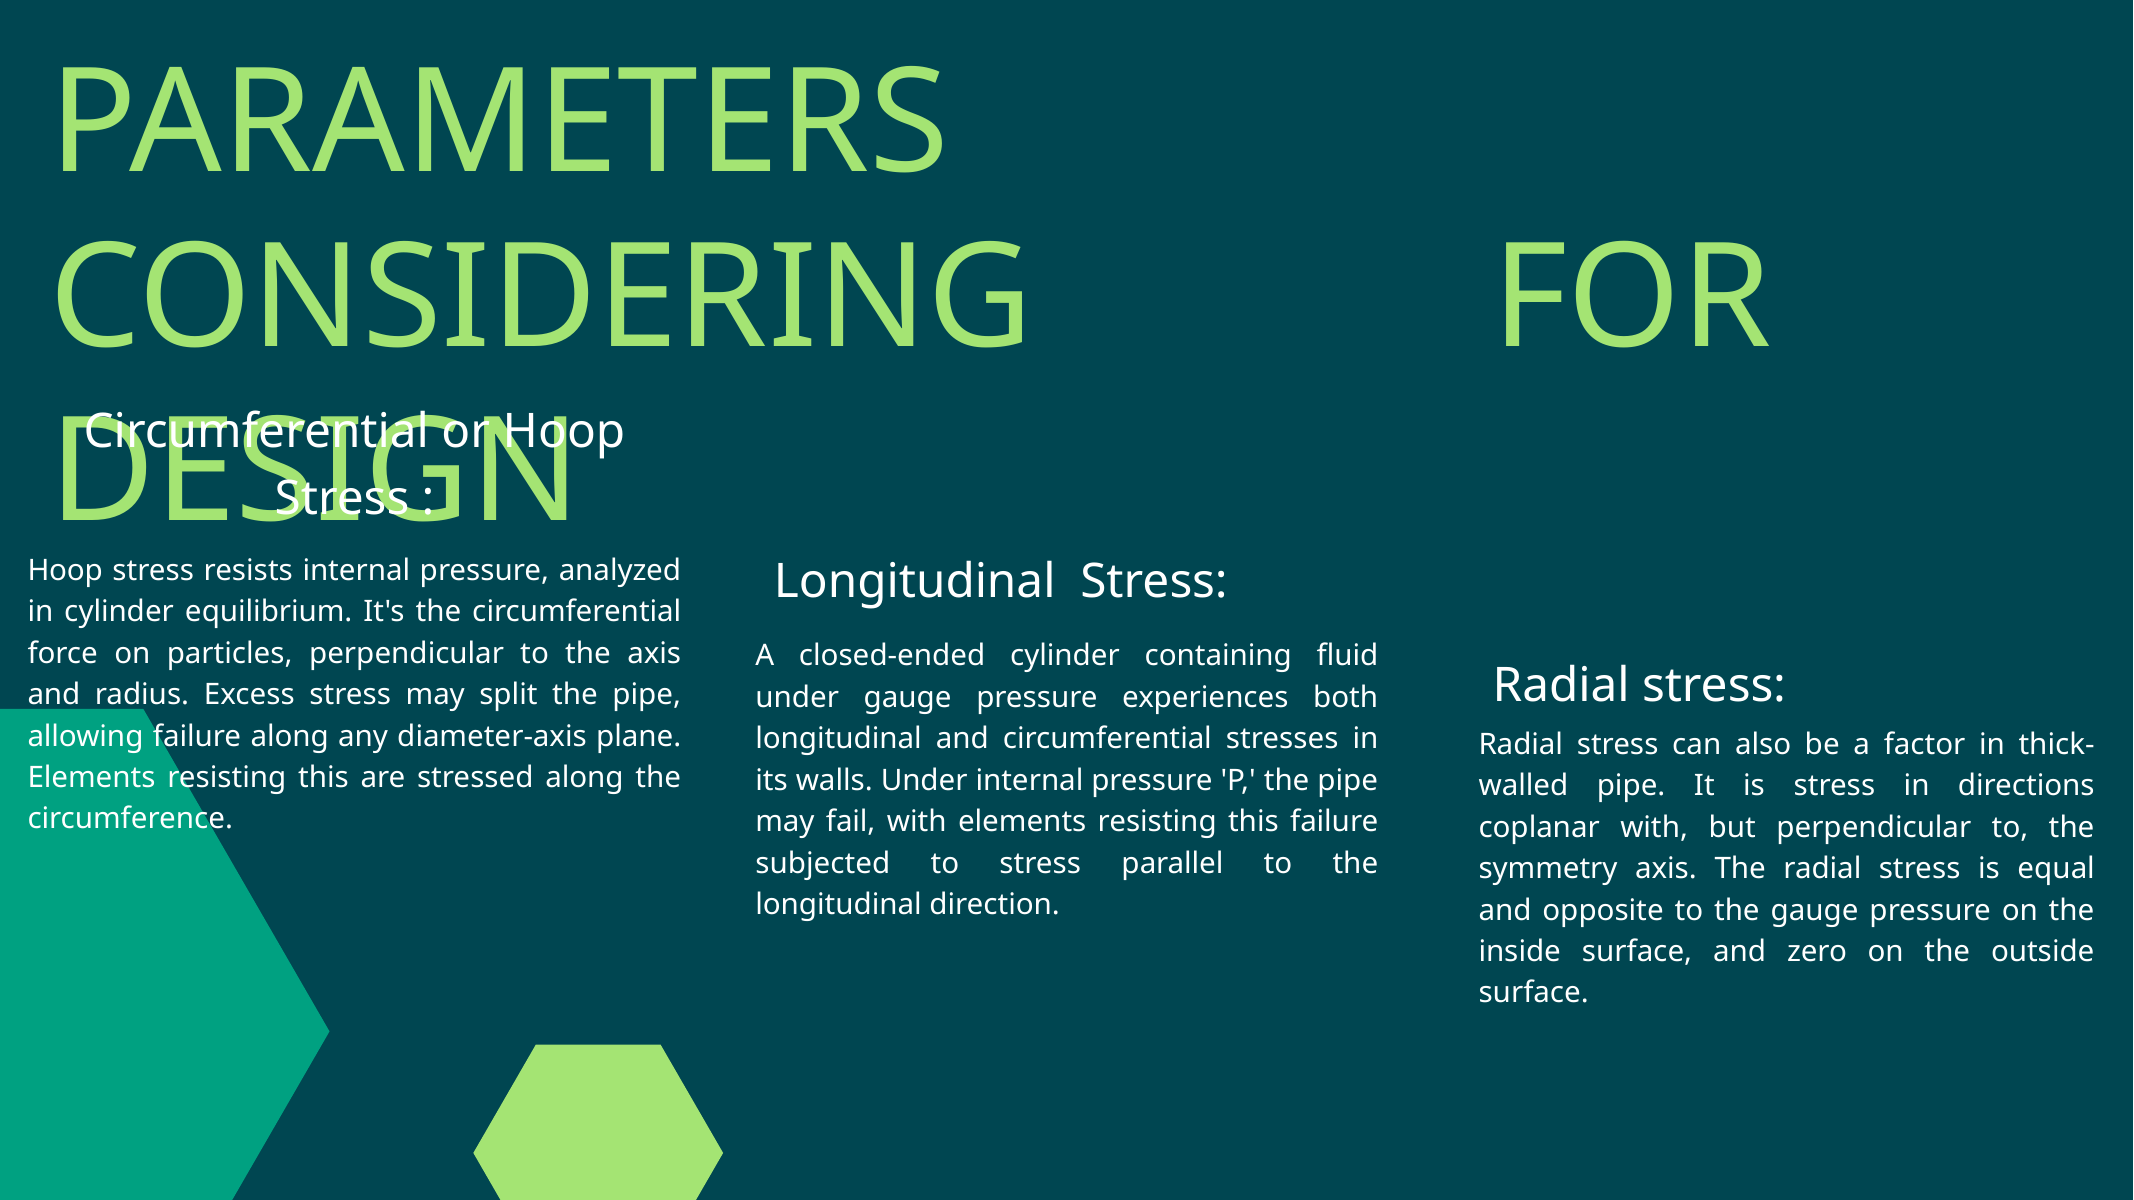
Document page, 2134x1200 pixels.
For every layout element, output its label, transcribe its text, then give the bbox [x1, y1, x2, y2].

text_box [0, 708, 330, 1200]
text_box Circumferential or Hoop Stress : [31, 390, 678, 524]
text_box Radial stress can also be a factor in thick-walled pipe. It is stress in directions coplanar with, but perpendicular to, the symmetry axis. The radial stress is equal and opposite to the gauge pressure on the inside surface, and zero on the outside surface. [1478, 718, 2095, 1009]
text_box A closed-ended cylinder containing fluid under gauge pressure experiences both longitudinal and circumferential stresses in its walls. Under internal pressure 'P,' the pipe may fail, with elements resisting this failure subjected to stress parallel to the longitudinal direction. [755, 630, 1379, 921]
text_box Radial stress: [1478, 644, 1801, 711]
text_box Longitudinal Stress: [755, 539, 1247, 607]
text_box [473, 1044, 724, 1200]
text_box Hoop stress resists internal pressure, analyzed in cylinder equilibrium. It's the circumferential force on particles, perpendicular to the axis and radius. Excess stress may split the pipe, allowing failure along any diameter-axis plane. Elements resisting this are stressed along the circumference. [27, 544, 682, 835]
text_box PARAMETERS CONSIDERING FOR DESIGN [49, 26, 1772, 550]
